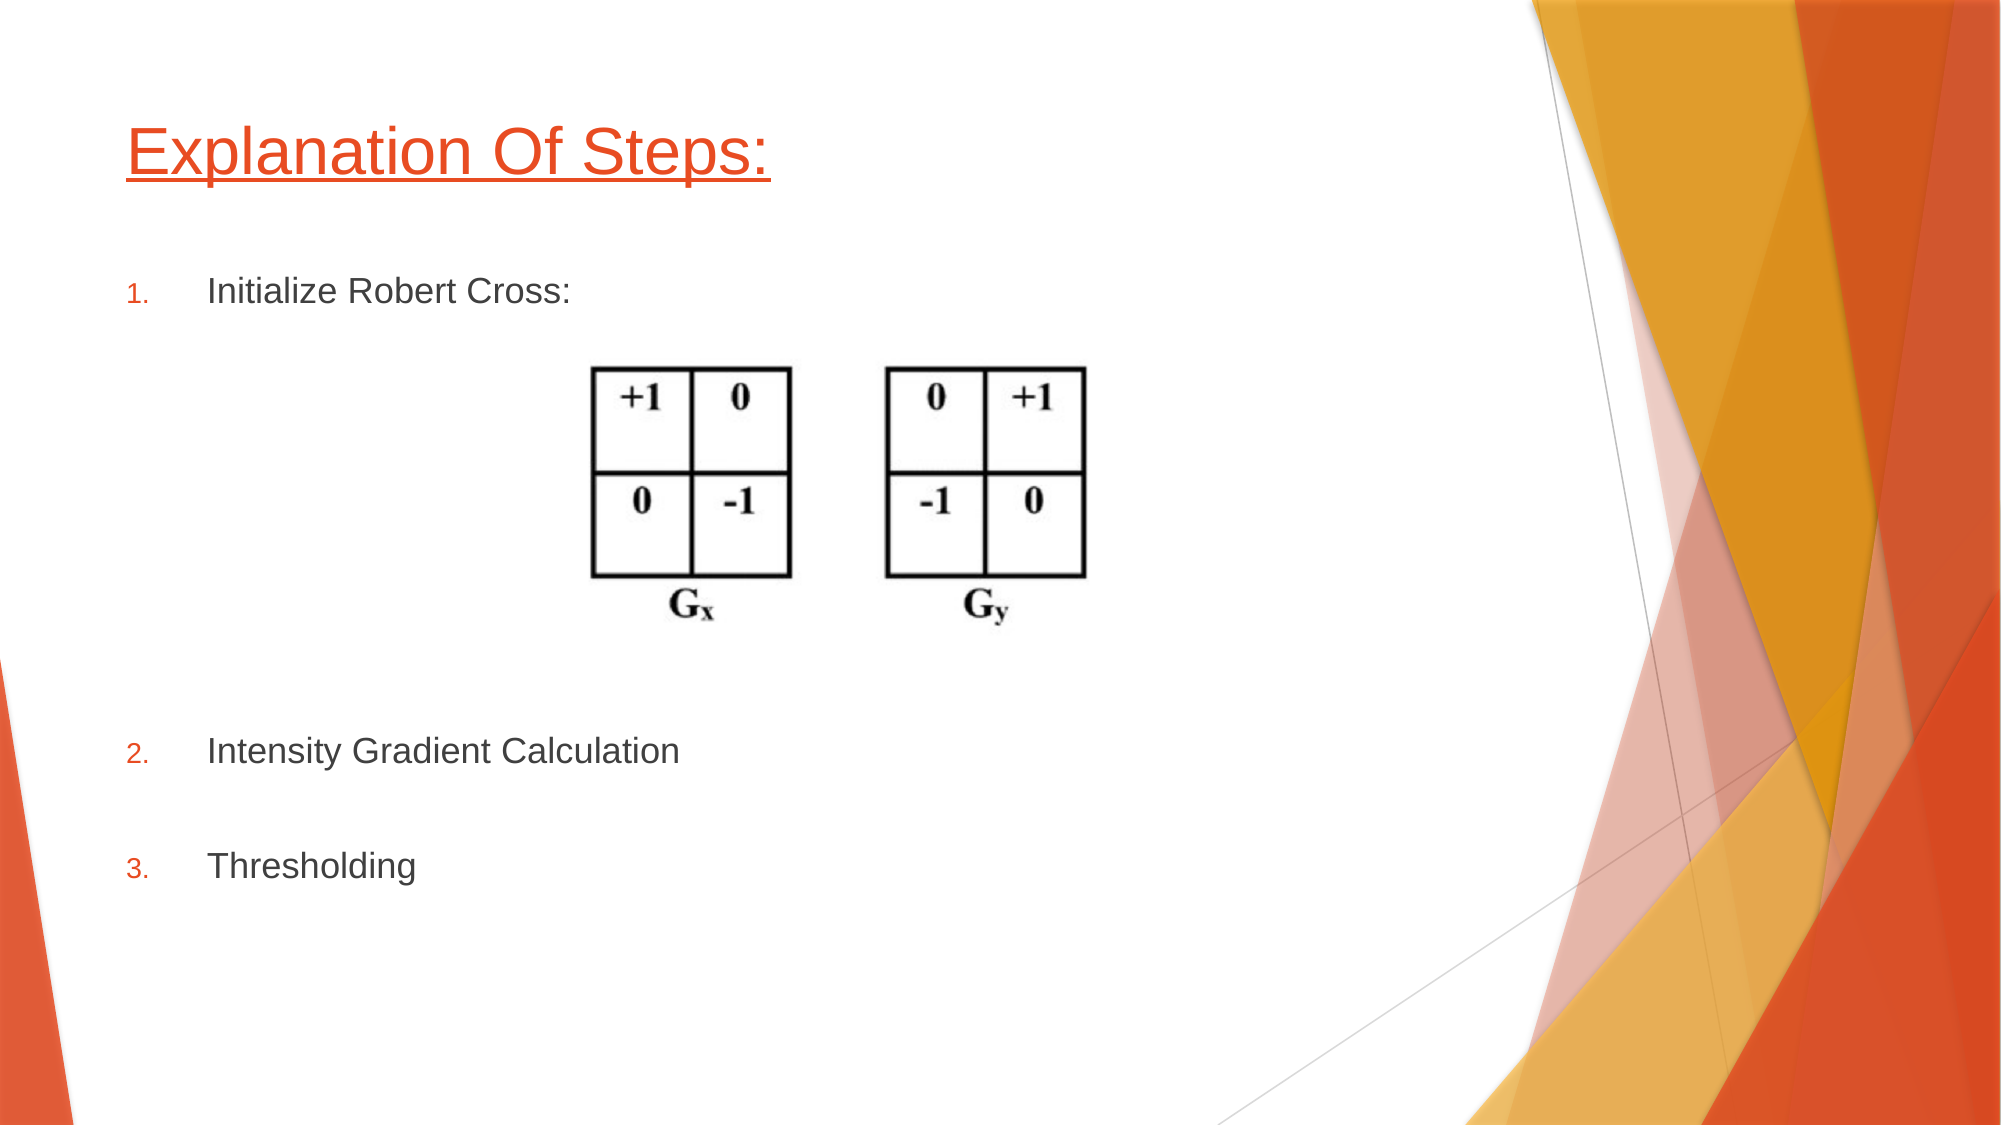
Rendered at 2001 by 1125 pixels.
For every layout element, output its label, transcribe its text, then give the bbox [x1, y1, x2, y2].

picture [550, 308, 1152, 710]
title Explanation Of Steps: [111, 99, 1522, 259]
list Initialize Robert Cross: Intensity Gradient Calculation Thresholding [111, 259, 1522, 897]
